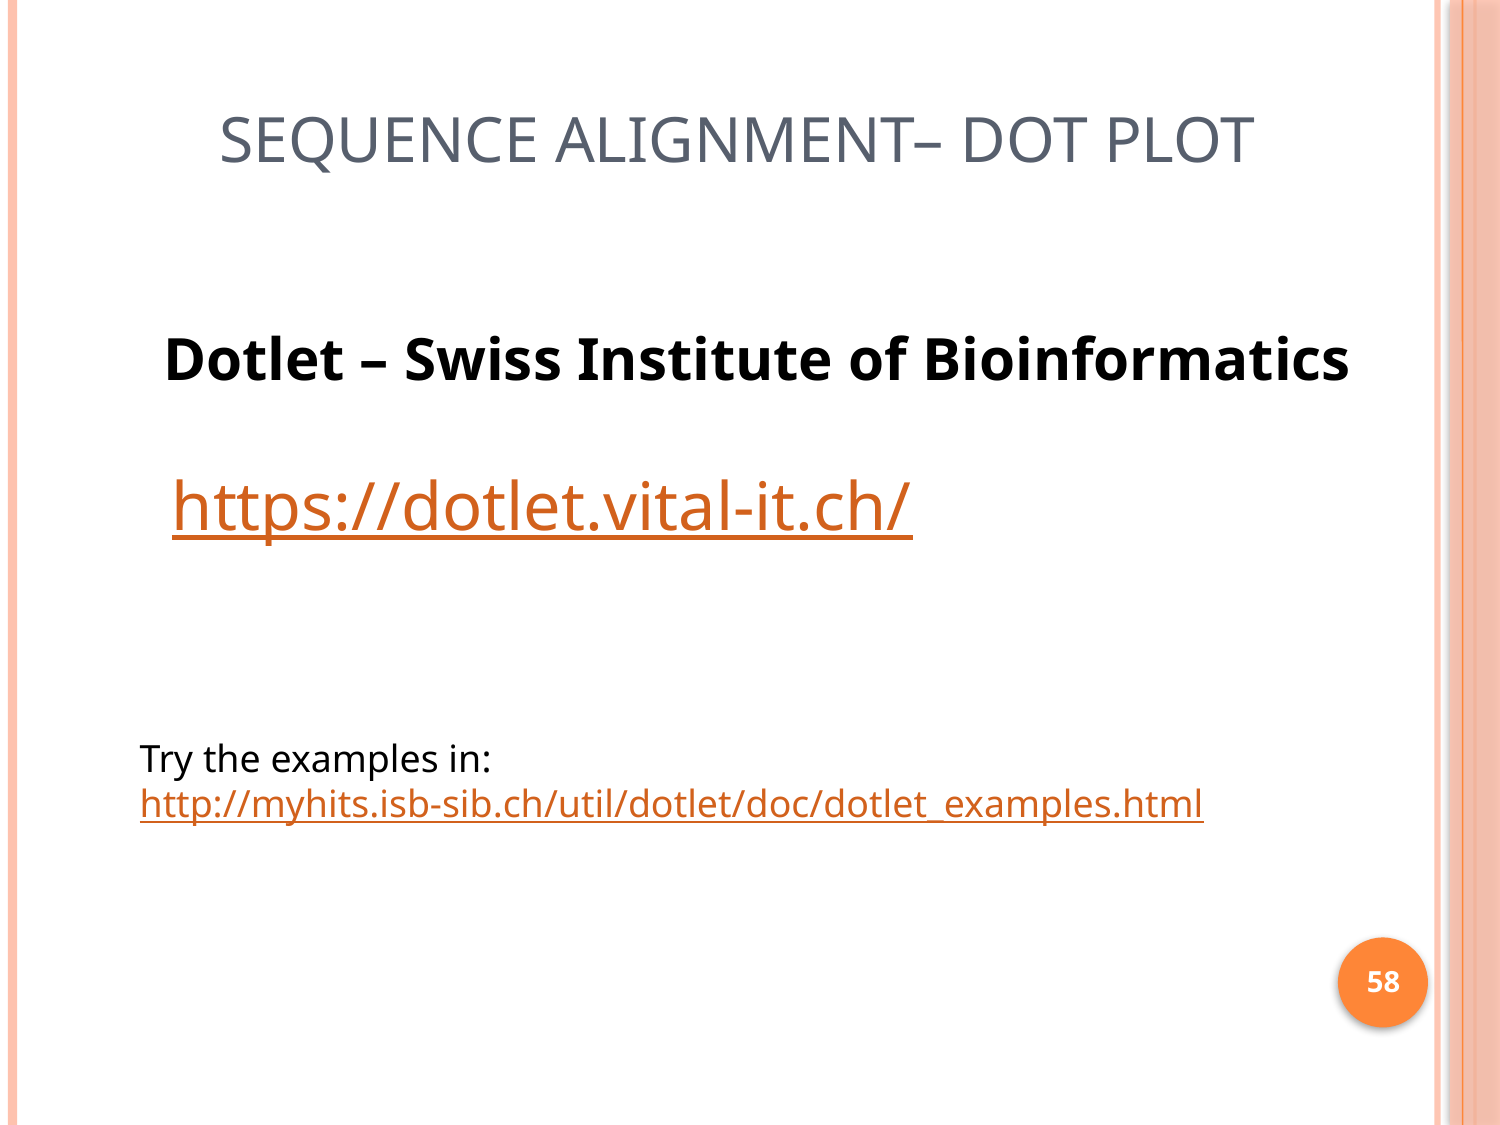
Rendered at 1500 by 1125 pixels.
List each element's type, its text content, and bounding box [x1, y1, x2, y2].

slide_number 58 [1333, 940, 1434, 1027]
title Sequence Alignment– Dot Plot [75, 50, 1400, 183]
text_box https://dotlet.vital-it.ch/ [157, 456, 928, 562]
text_box Try the examples in: http://myhits.isb-sib.ch/util/dotlet/doc/dotlet_examples.html [124, 727, 1220, 839]
text_box Dotlet – Swiss Institute of Bioinformatics [148, 314, 1367, 400]
